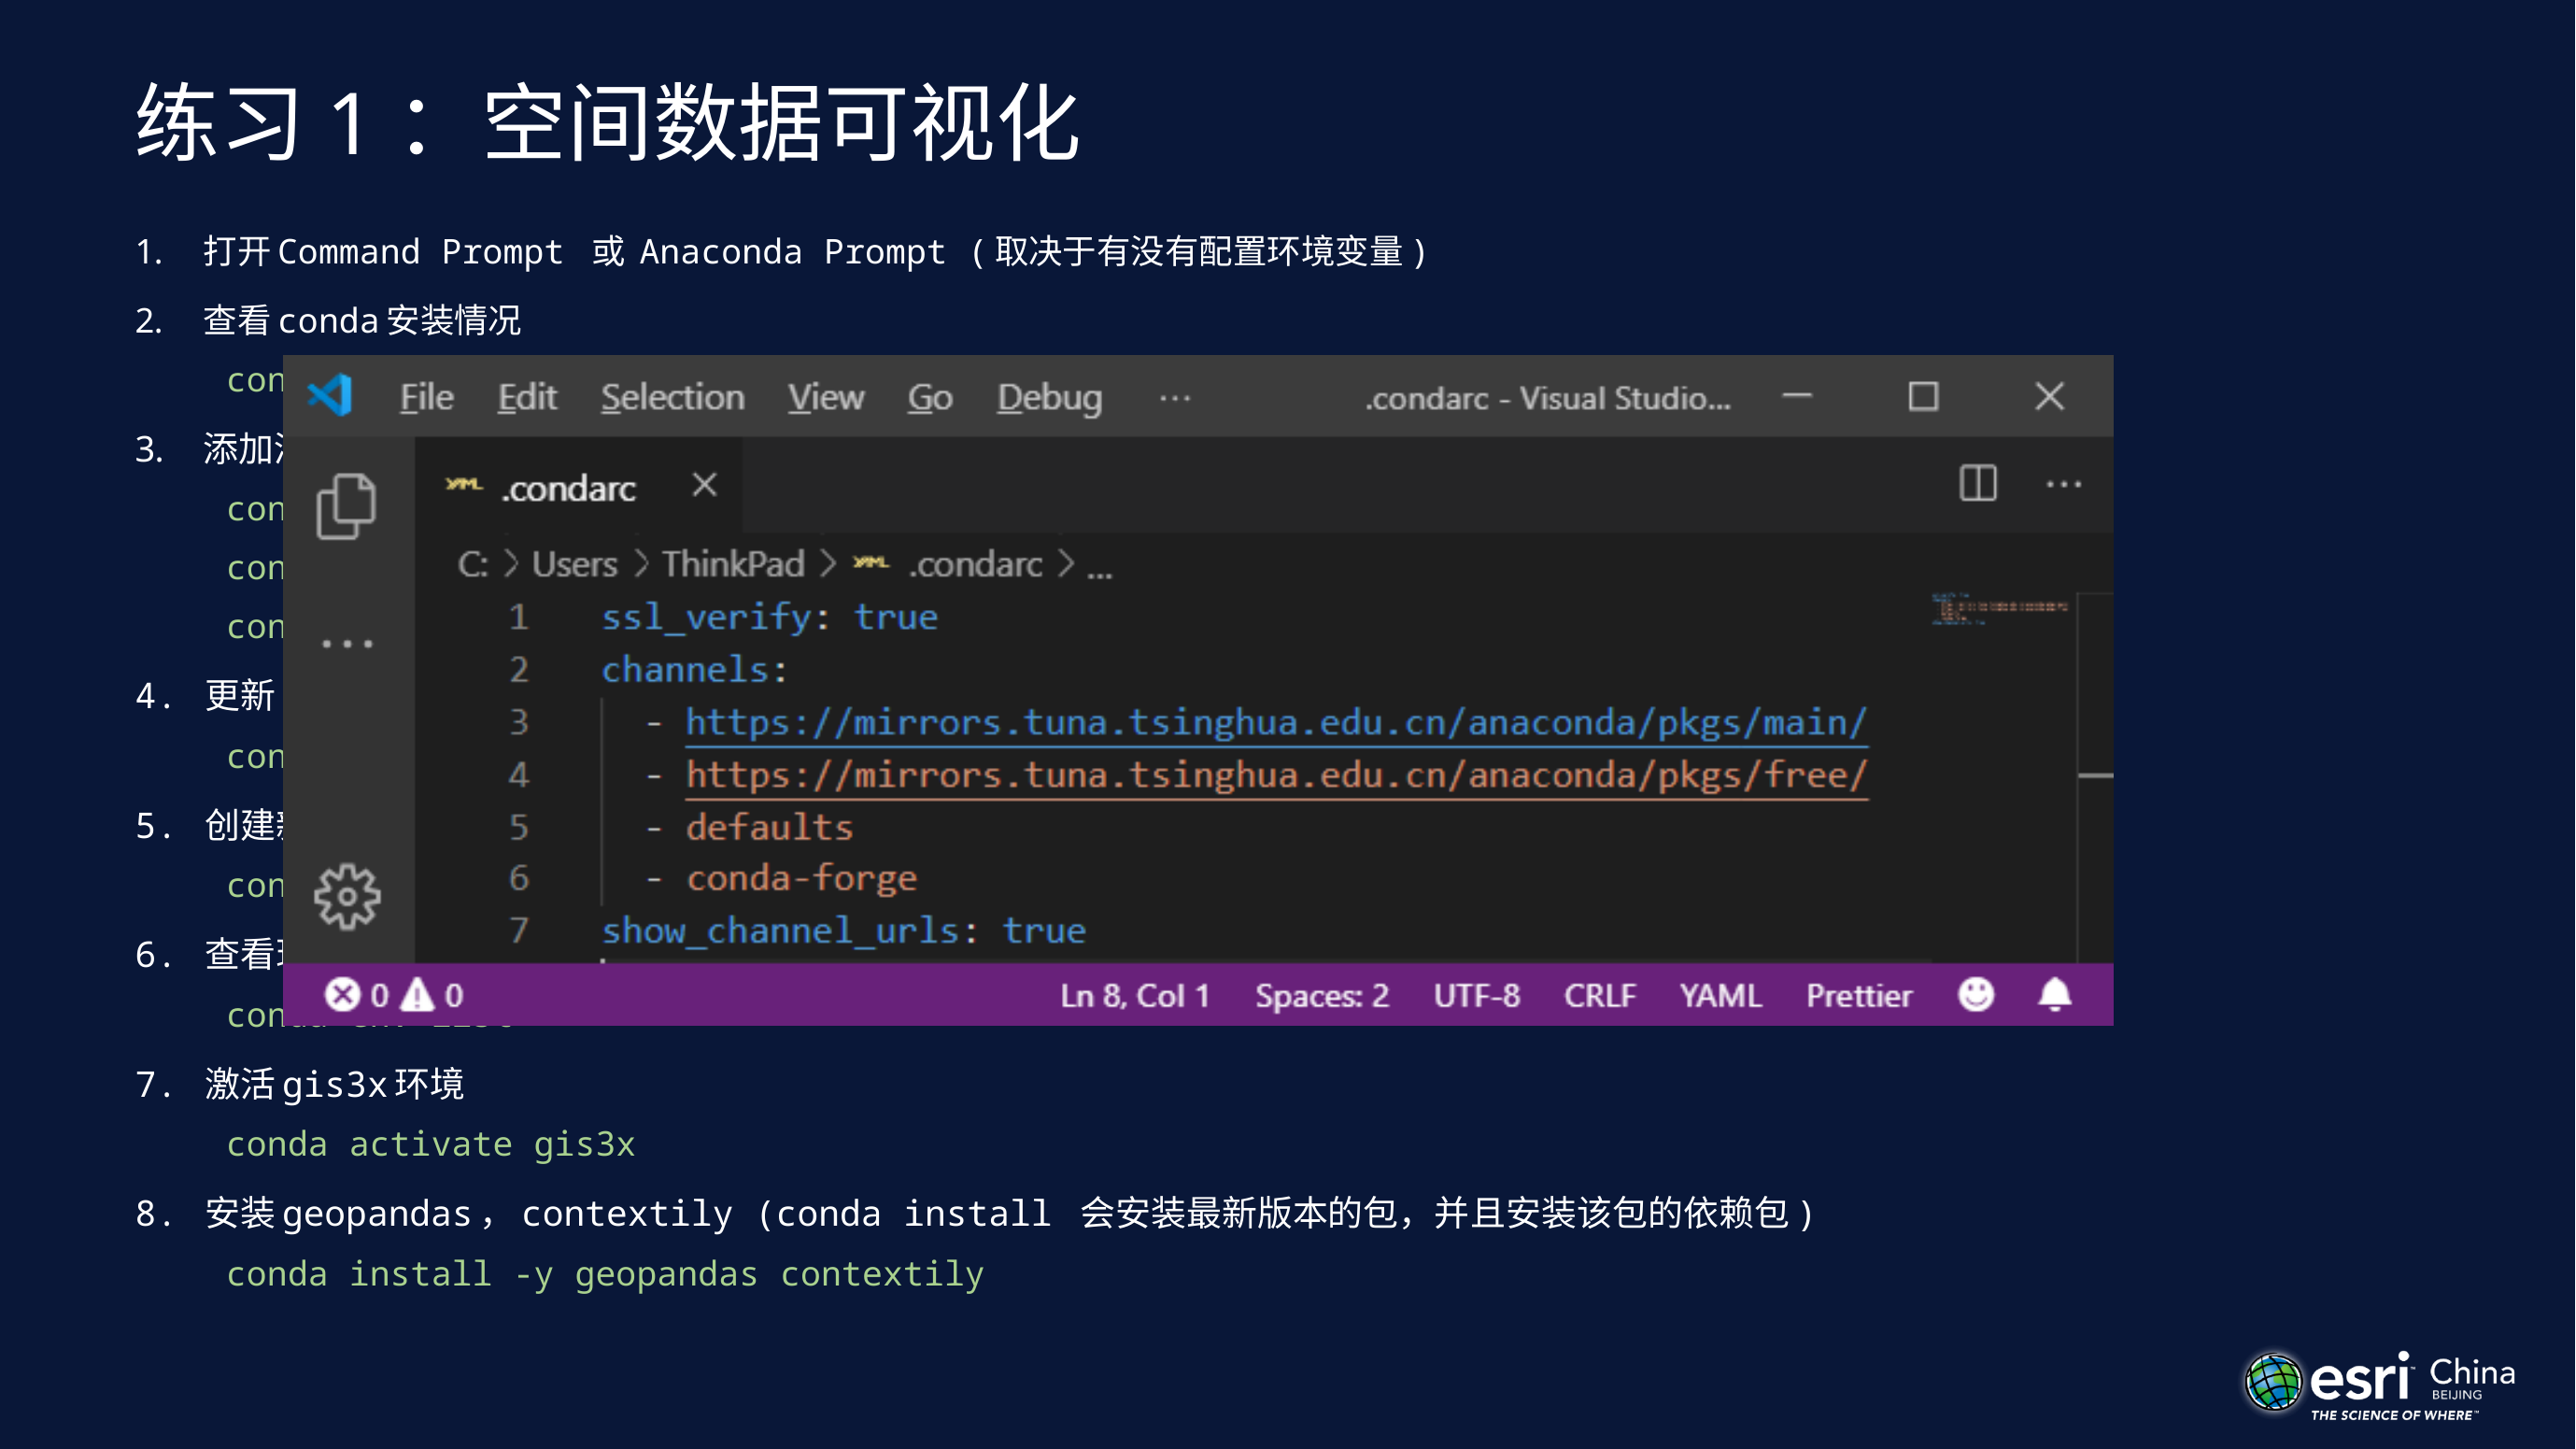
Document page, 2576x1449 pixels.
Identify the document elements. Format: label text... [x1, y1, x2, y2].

list 打开Command Prompt 或 Anaconda Prompt (取决于有没有配置环境变量) 查看conda安装情况 conda --version 添加清华 Anaconda 仓库与第三方源 （不添创建新环境&安装库会很慢） conda config --add channels https://mirrors.tuna.tsinghua.edu.cn/anaconda/pkgs/free/ conda config --add channels https://mirrors.tuna.tsinghua.edu.cn/anaconda/pkgs/main/ conda config --set show_channel_urls yes 4. 更新conda到最新版本 （可以省略该步骤） conda update conda 5. 创建新环境，名称为gis3x，python版本为3.7 （名称可以自定义） conda create --name gis3x python=3.7 6. 查看现有环境 conda env list 7. 激活gis3x环境 conda activate gis3x 8. 安装geopandas，contextily (conda install 会安装最新版本的包，并且安装该包的依赖包) conda install -y geopandas contextily [120, 215, 2403, 1310]
title 练习1：空间数据可视化 [120, 70, 2403, 183]
picture [2225, 1335, 2534, 1443]
picture [283, 354, 2114, 1026]
